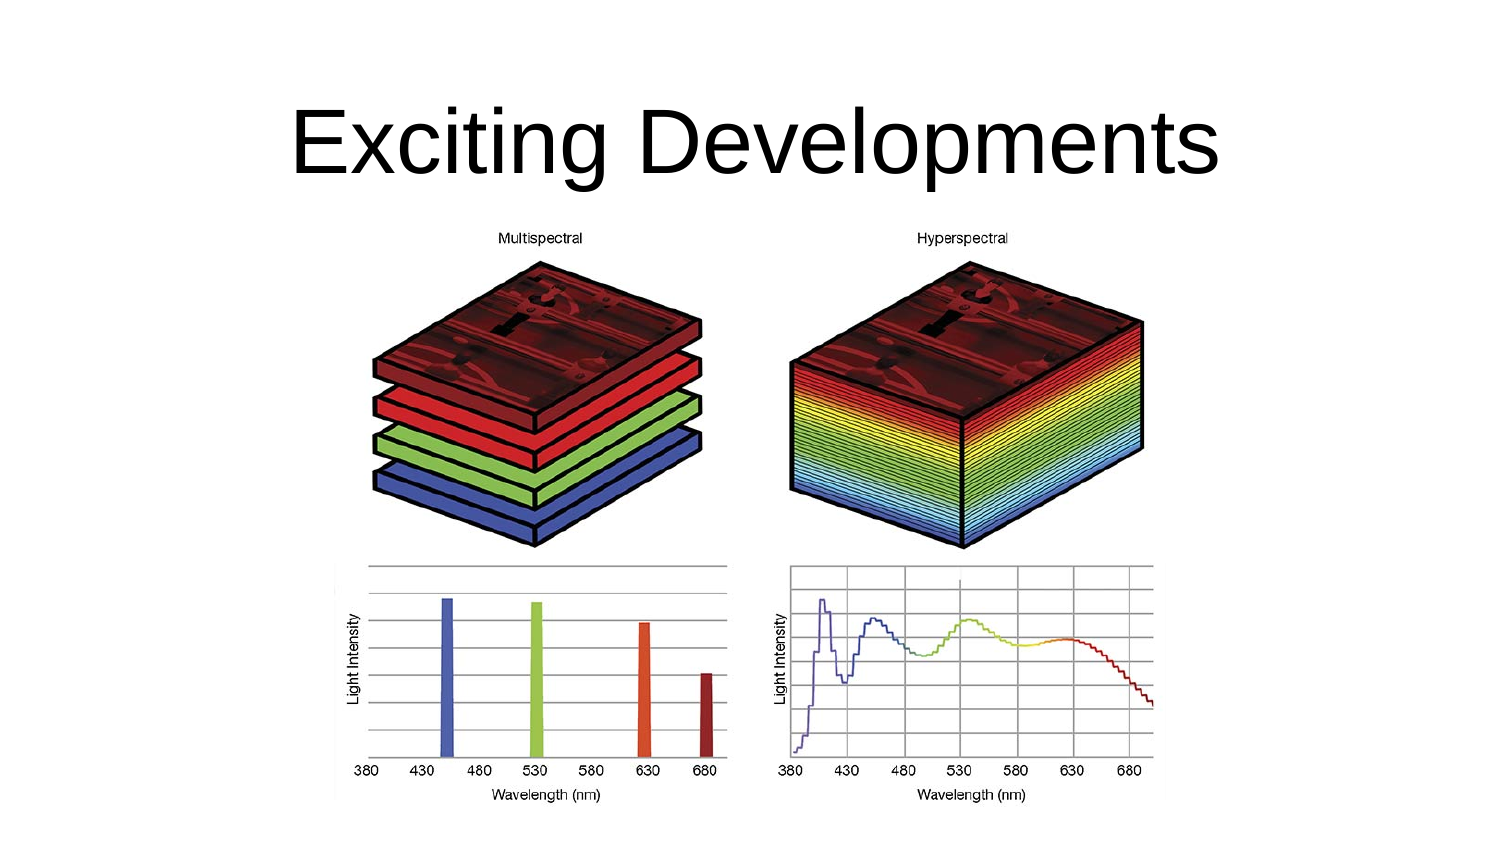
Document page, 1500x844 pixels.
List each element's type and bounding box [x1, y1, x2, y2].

title [57, 12, 1456, 208]
picture [333, 222, 1167, 818]
